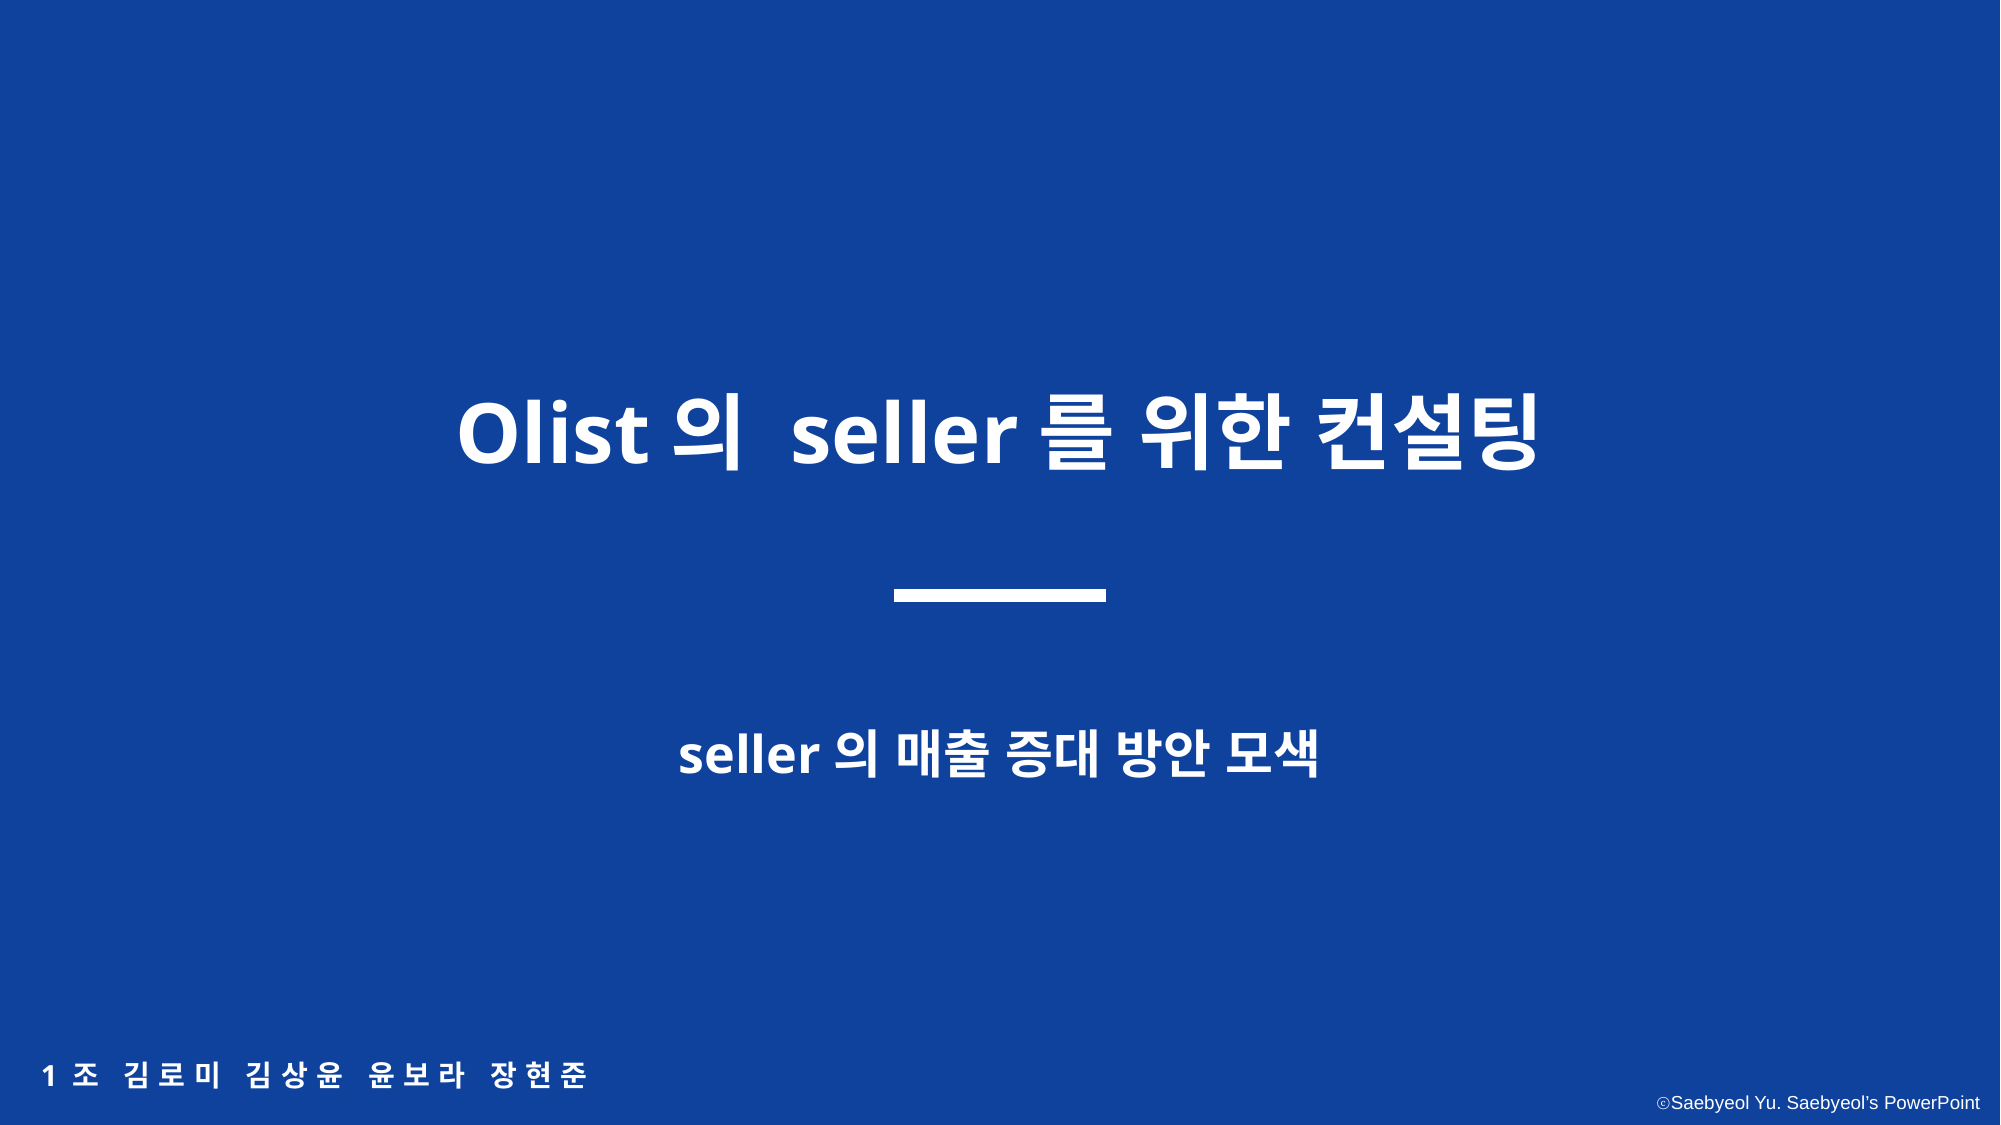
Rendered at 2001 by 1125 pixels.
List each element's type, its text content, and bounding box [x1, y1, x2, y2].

text_box seller의 매출 증대 방안 모색 [494, 683, 1506, 792]
text_box 1 조 김 로 미 김 상 윤 윤 보 라 장 현 준 [26, 1043, 1261, 1101]
text_box Olist의 seller를 위한 컨설팅 [103, 322, 1897, 488]
